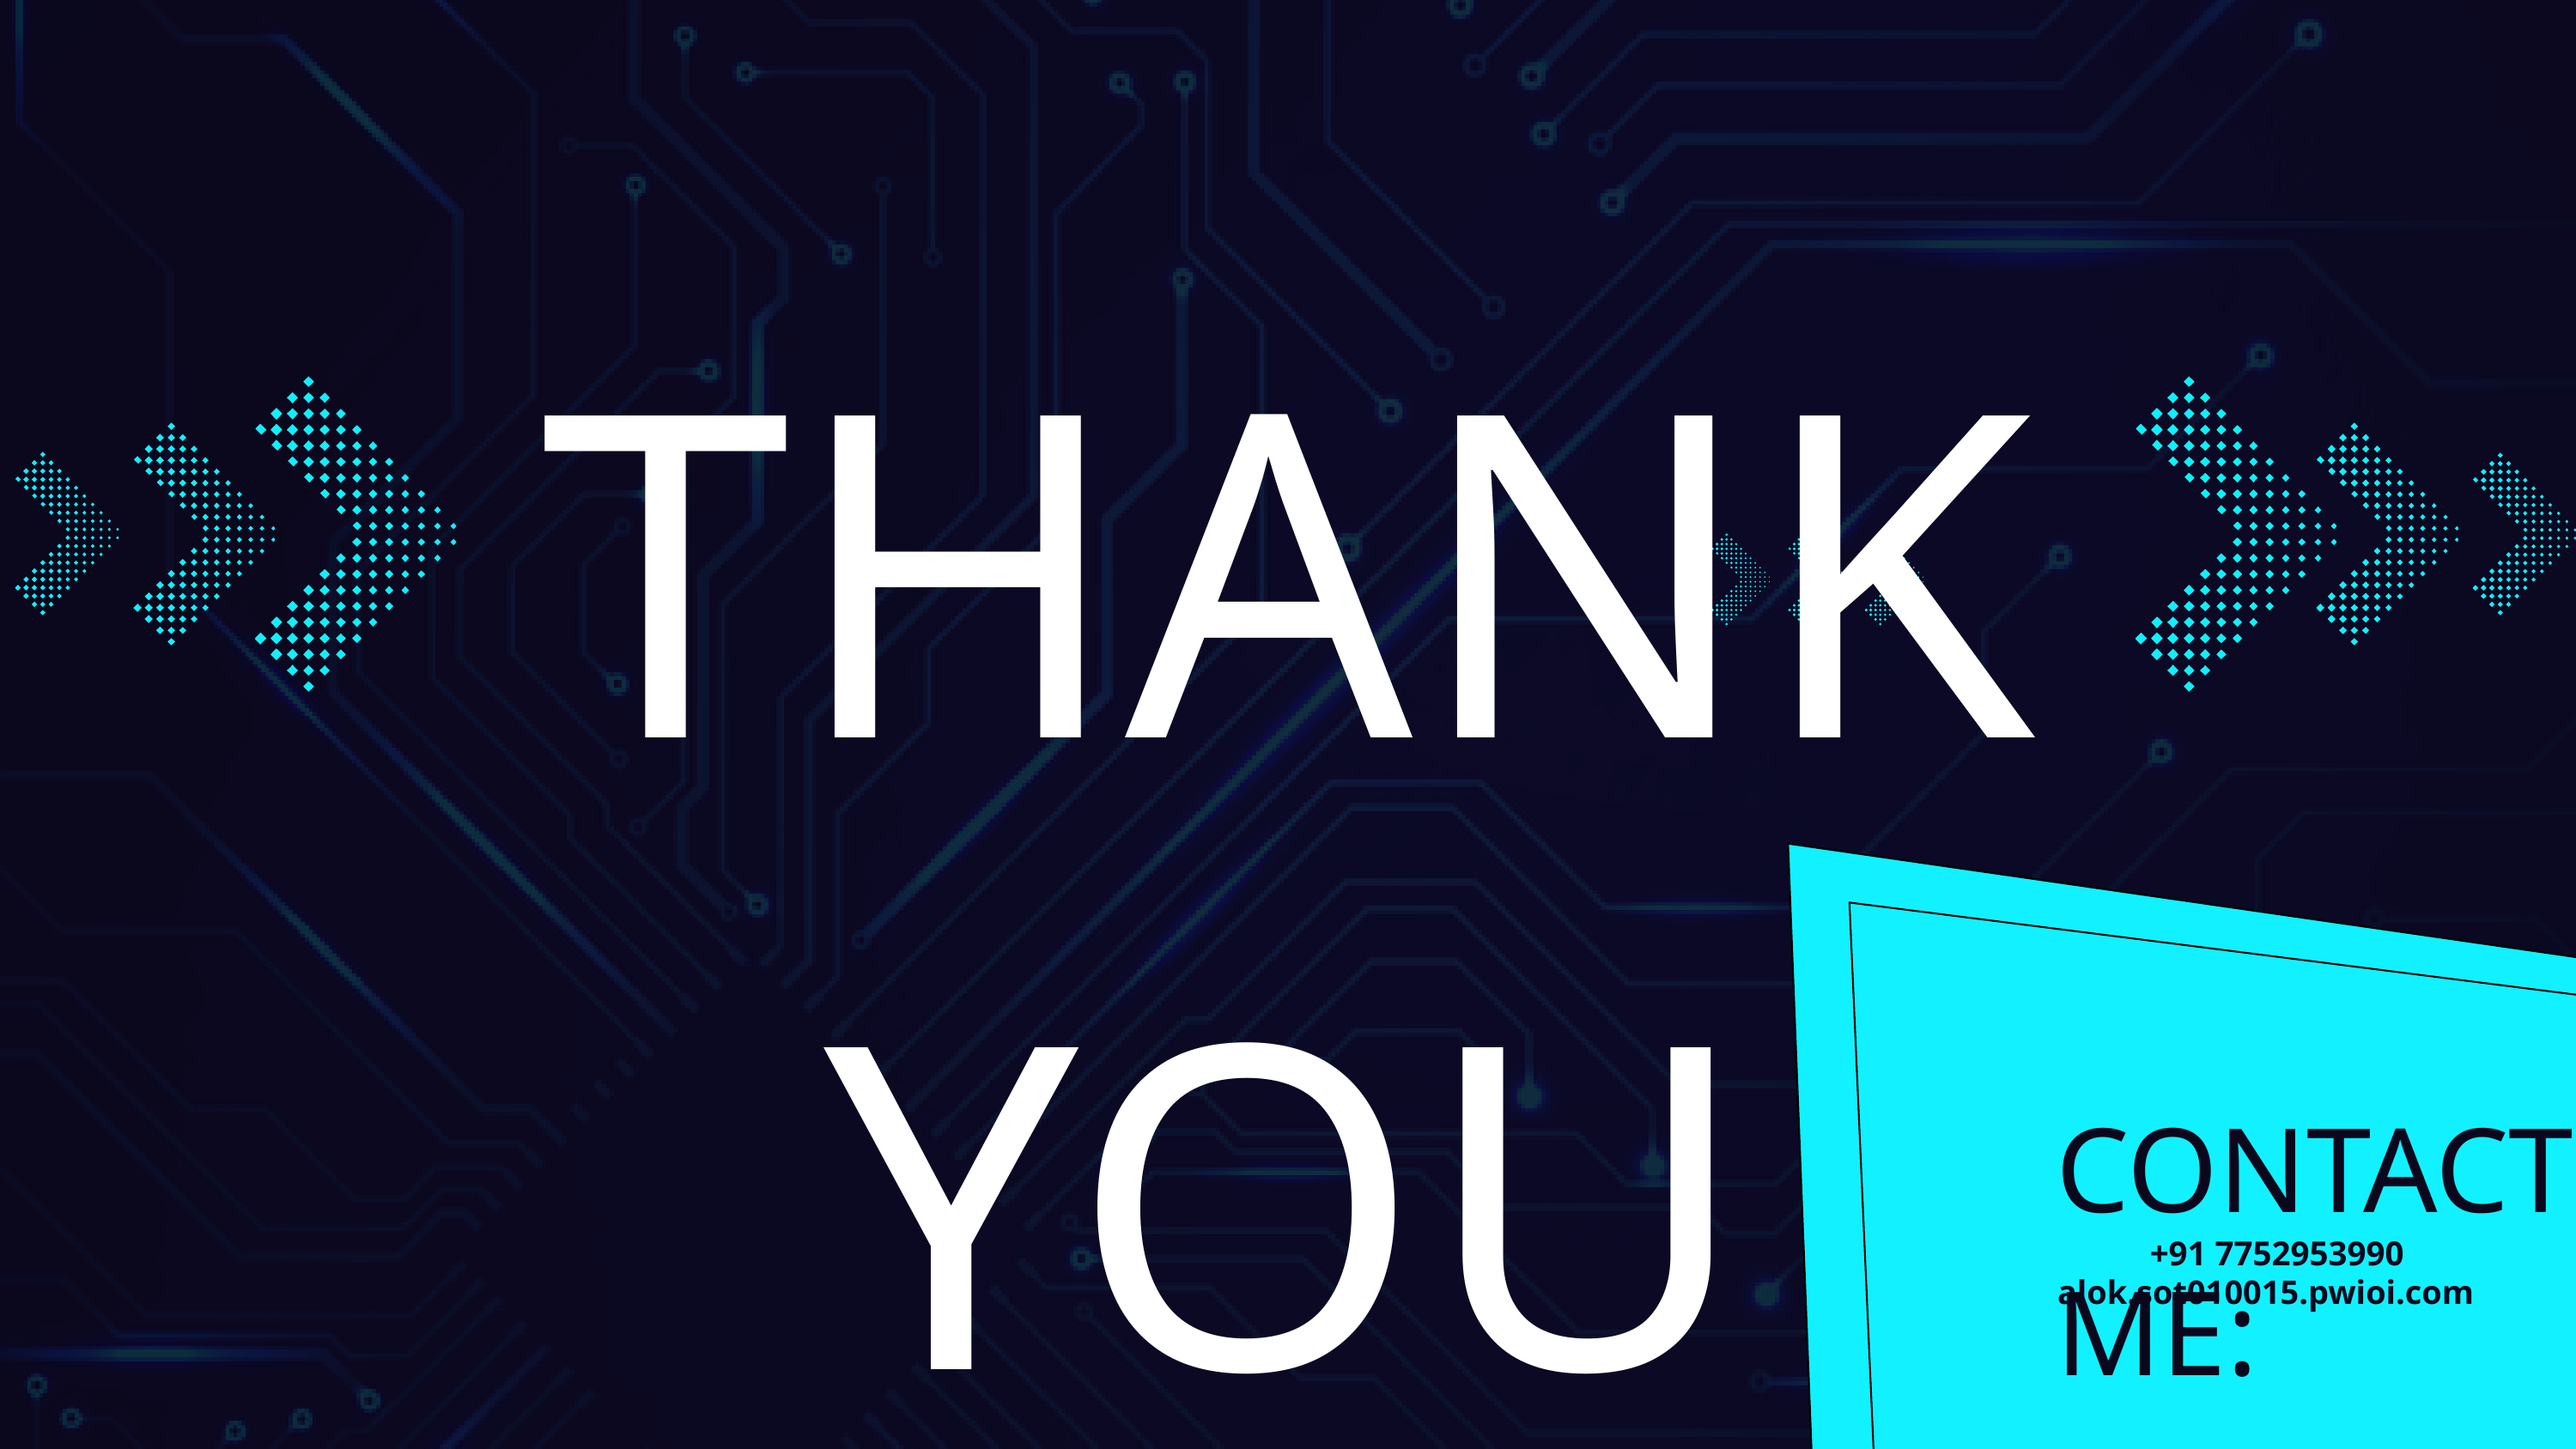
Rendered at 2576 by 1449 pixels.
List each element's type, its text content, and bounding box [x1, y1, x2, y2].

text_box [15, 452, 119, 615]
text_box THANK YOU [398, 197, 2178, 1449]
text_box [2316, 422, 2459, 646]
text_box [254, 376, 398, 692]
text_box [1849, 902, 2576, 1449]
text_box [2472, 452, 2576, 615]
text_box [2135, 376, 2337, 692]
text_box [0, 0, 2576, 1449]
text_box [1788, 843, 2576, 1449]
text_box [133, 422, 276, 646]
